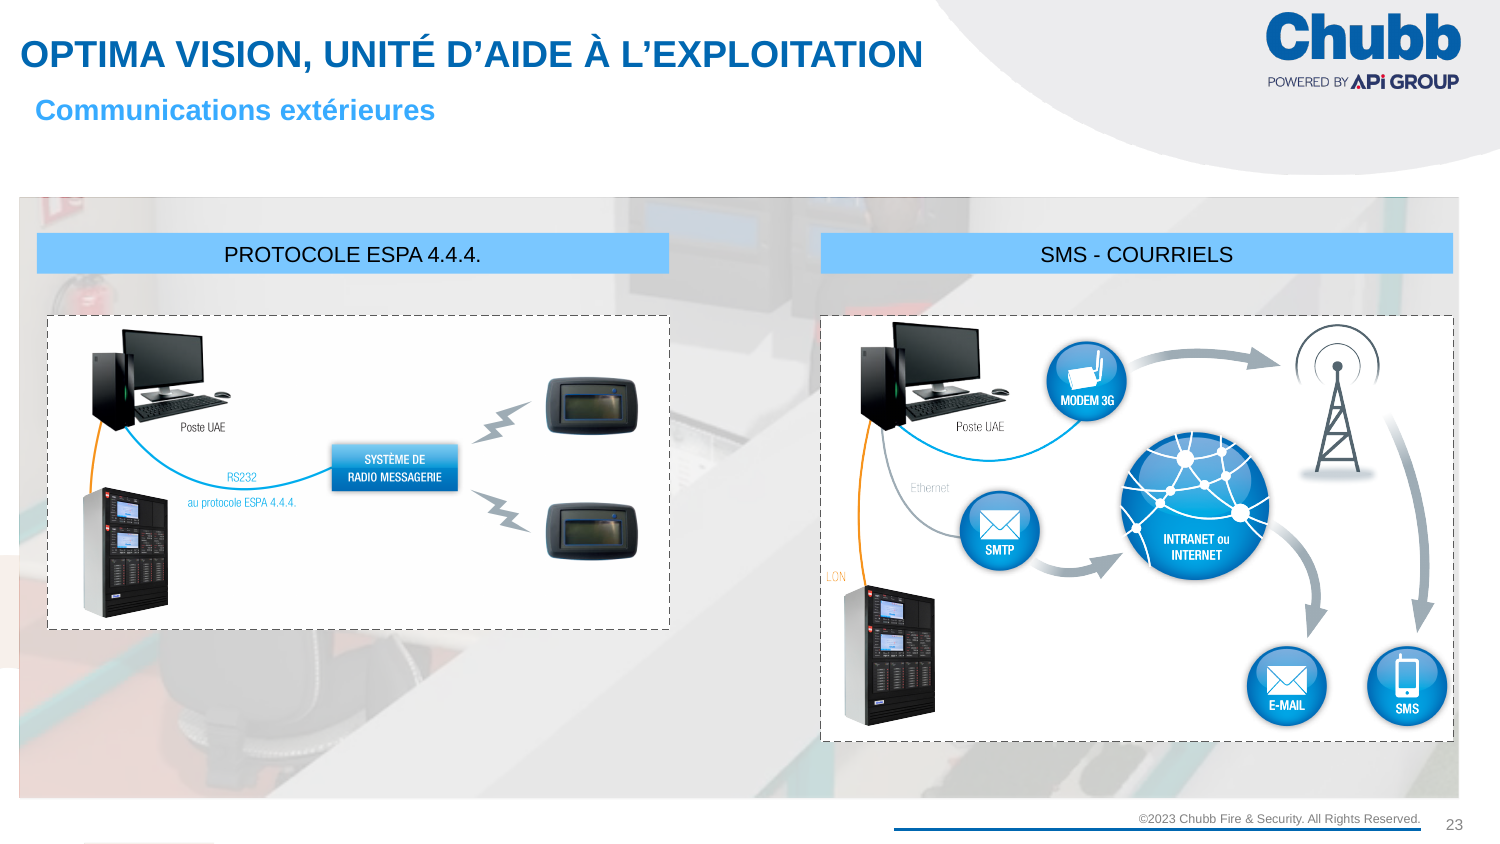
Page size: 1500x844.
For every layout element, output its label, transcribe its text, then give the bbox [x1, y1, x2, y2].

text_box Communications extérieures [20, 66, 1152, 134]
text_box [47, 315, 670, 630]
picture [0, 197, 1459, 844]
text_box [820, 315, 1454, 742]
slide_number 23 [1433, 812, 1464, 834]
title Optima Vision, unité d’aide à l’exploitation [20, 12, 1125, 66]
picture [834, 0, 1500, 175]
